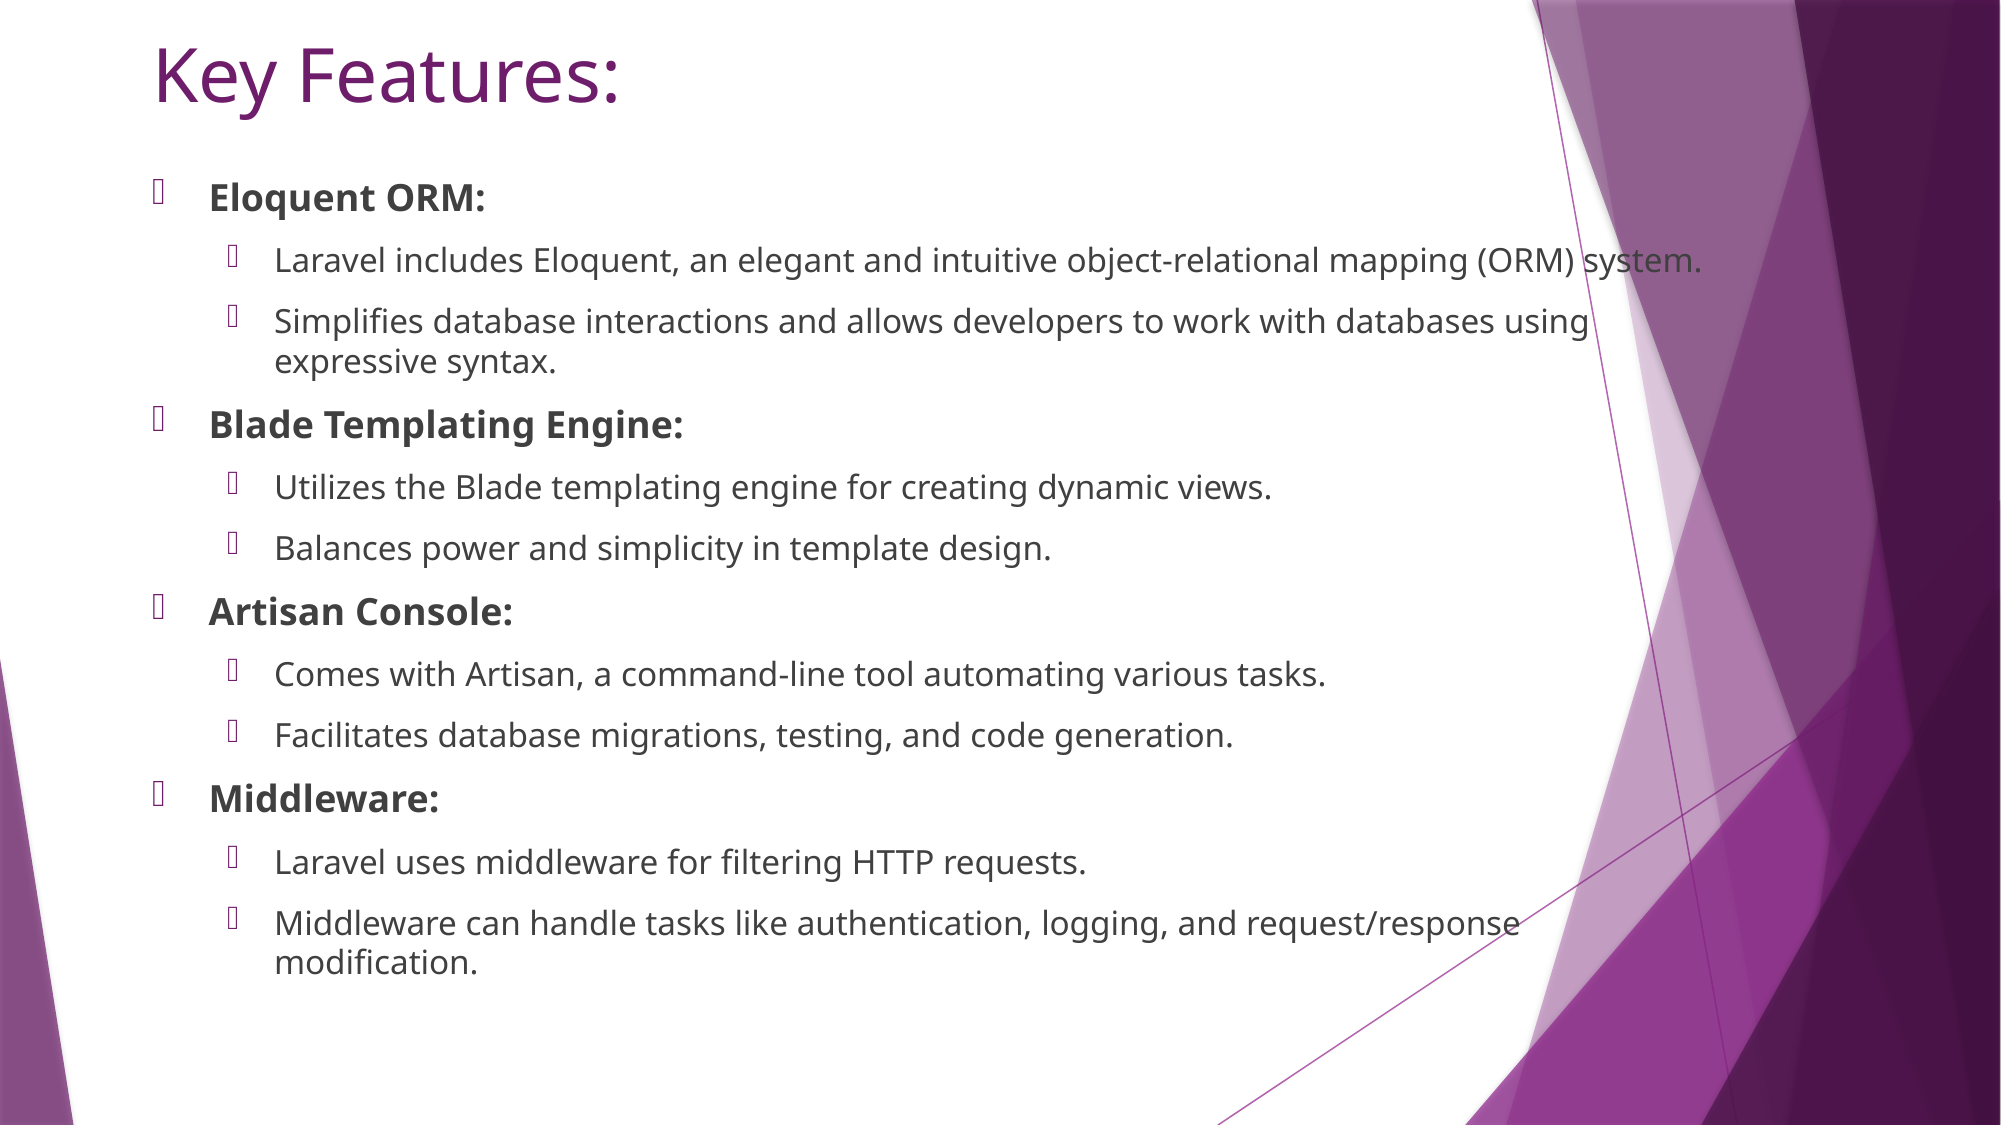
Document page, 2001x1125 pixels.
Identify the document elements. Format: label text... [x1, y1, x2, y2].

list Eloquent ORM: Laravel includes Eloquent, an elegant and intuitive object-relational mapping (ORM) system. Simplifies database interactions and allows developers to work with databases using expressive syntax. Blade Templating Engine: Utilizes the Blade templating engine for creating dynamic views. Balances power and simplicity in template design. Artisan Console: Comes with Artisan, a command-line tool automating various tasks. Facilitates database migrations, testing, and code generation. Middleware: Laravel uses middleware for filtering HTTP requests. Middleware can handle tasks like authentication, logging, and request/response modification. [137, 165, 1736, 1065]
title Key Features: [137, 20, 1736, 145]
